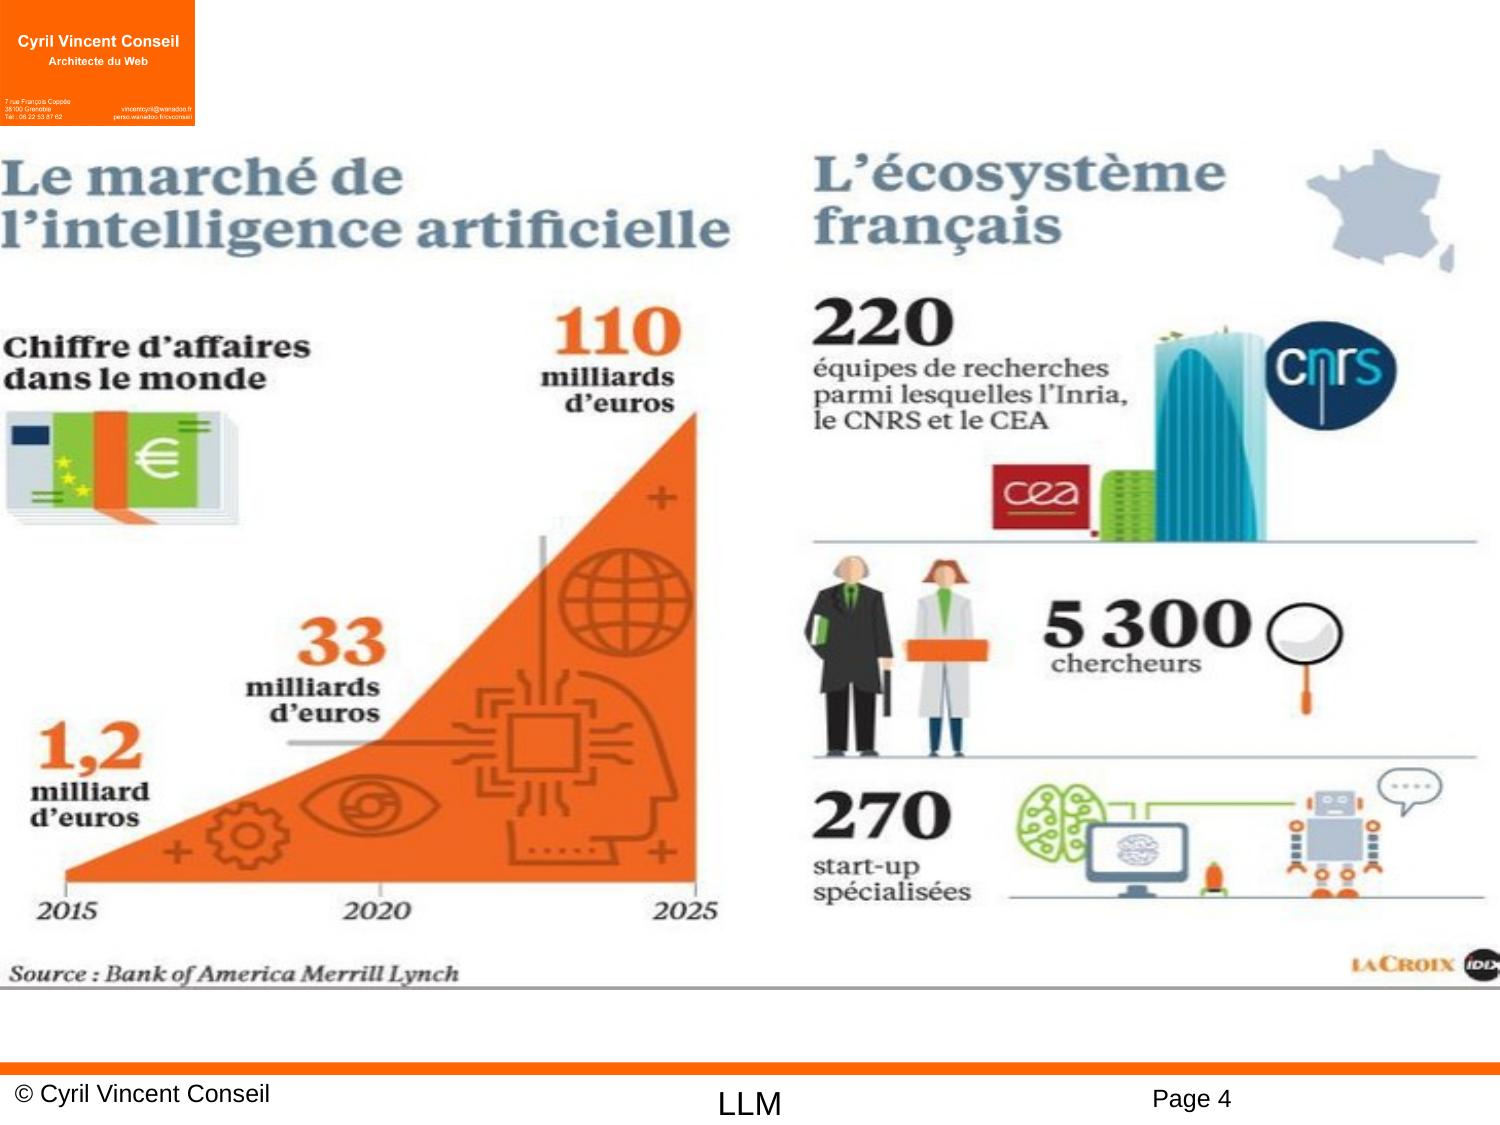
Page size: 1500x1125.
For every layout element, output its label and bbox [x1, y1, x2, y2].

picture [0, 0, 195, 126]
picture [0, 140, 1500, 991]
